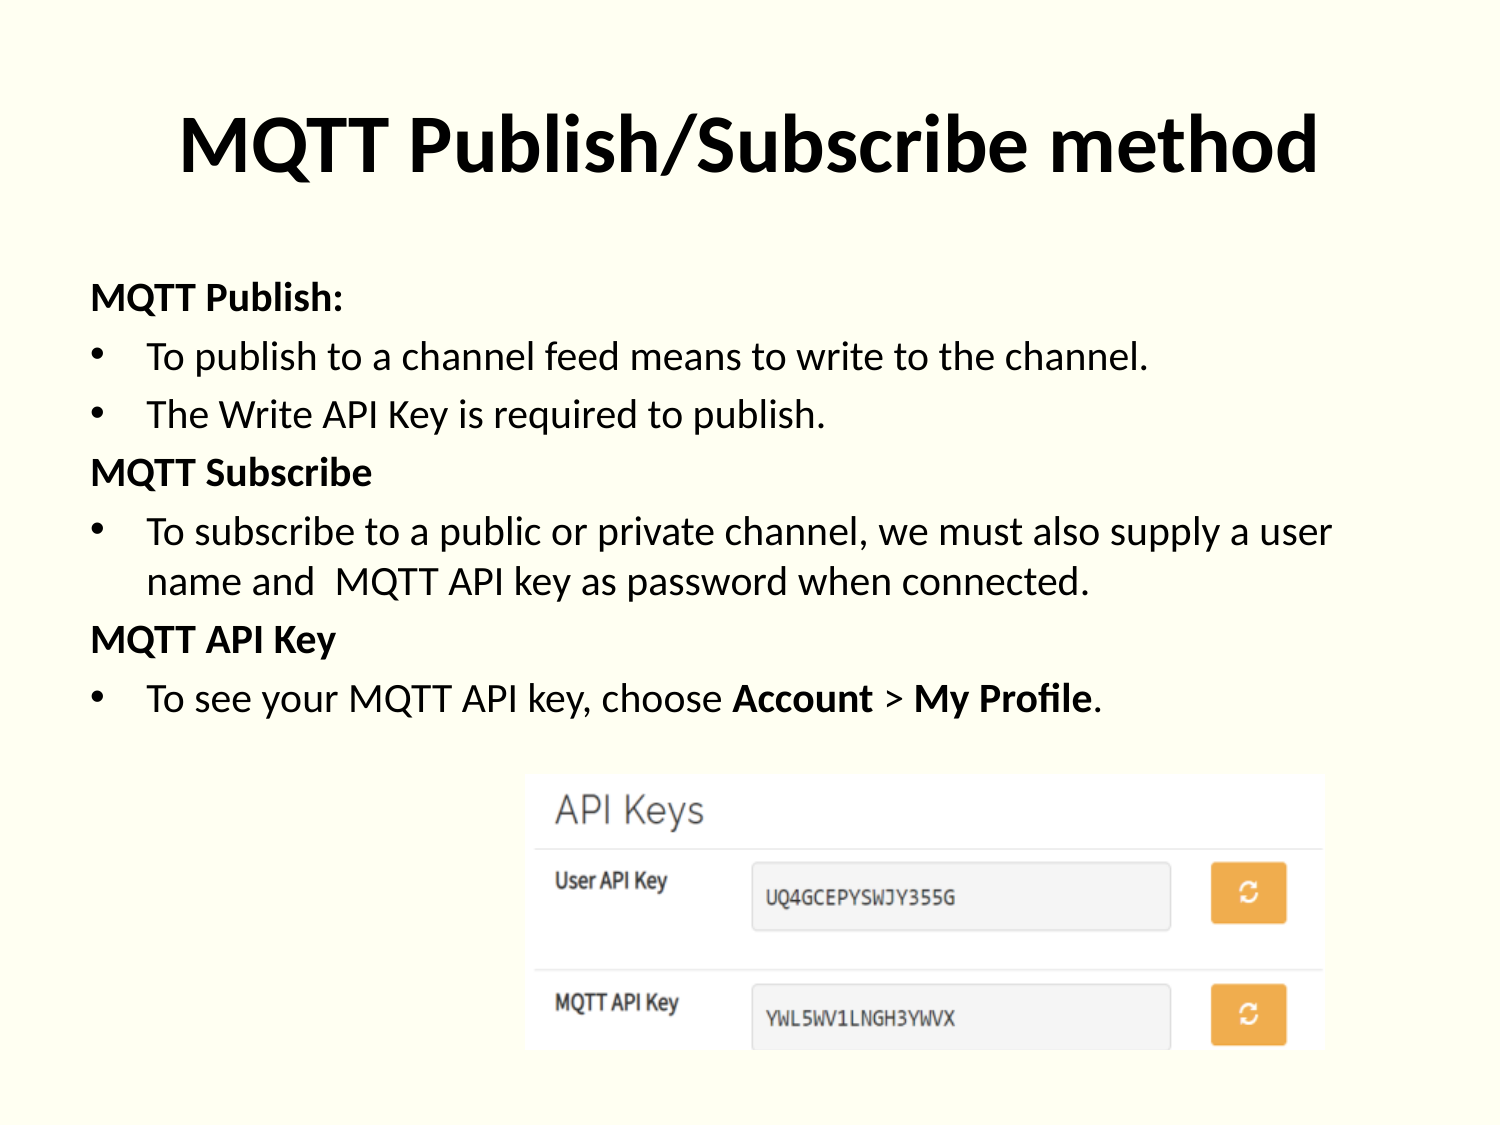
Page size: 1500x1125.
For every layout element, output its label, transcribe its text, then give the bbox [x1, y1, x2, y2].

title MQTT Publish/Subscribe method [75, 45, 1425, 233]
list MQTT Publish: To publish to a channel feed means to write to the channel. The Write API Key is required to publish. MQTT Subscribe To subscribe to a public or private channel, we must also supply a user name and MQTT API key as password when connected. MQTT API Key To see your MQTT API key, choose Account > My Profile. [75, 262, 1425, 1005]
picture [524, 774, 1326, 1051]
